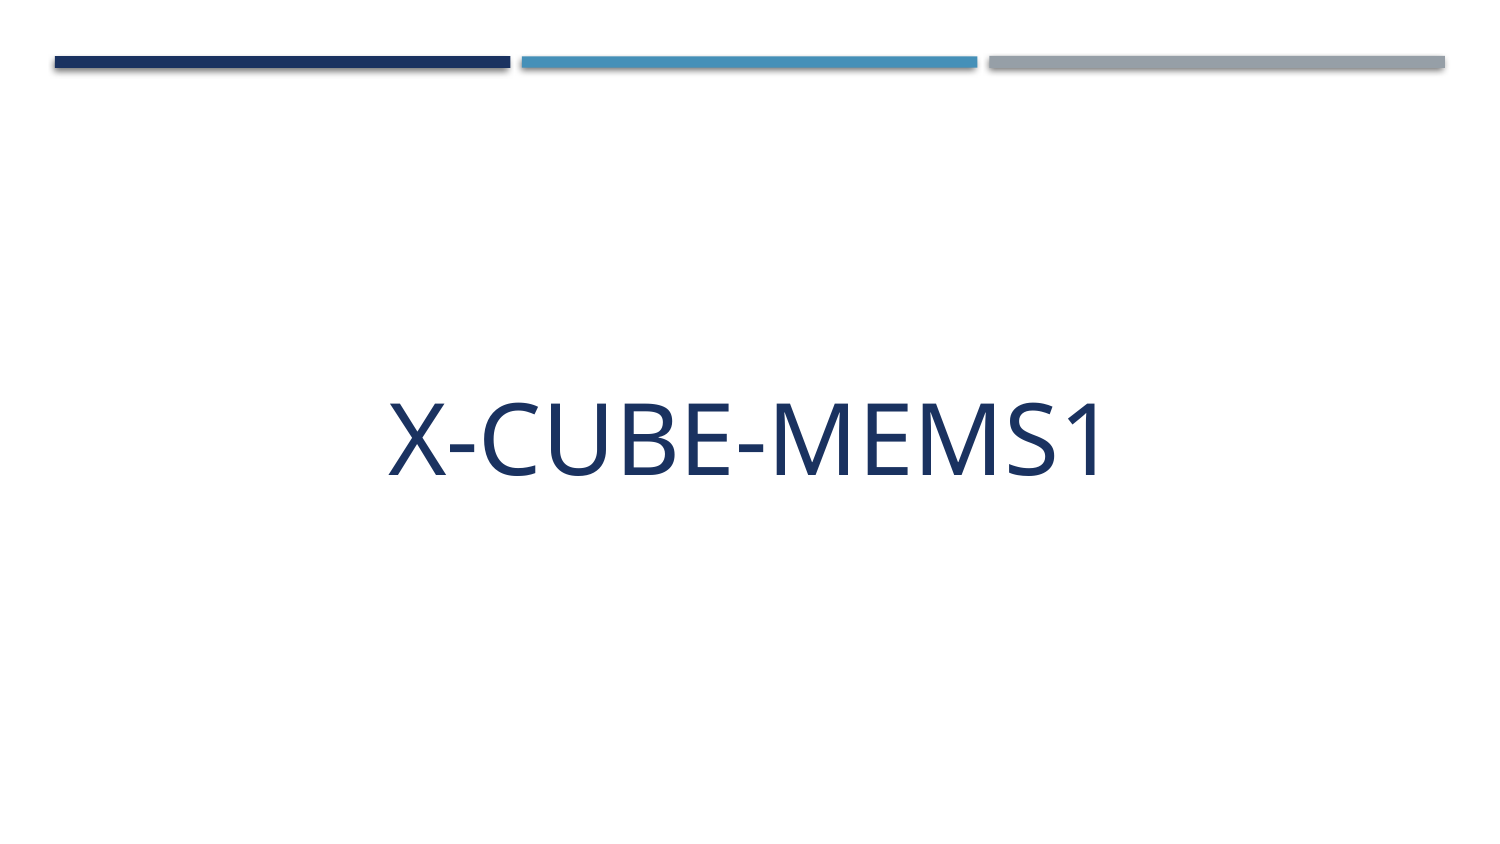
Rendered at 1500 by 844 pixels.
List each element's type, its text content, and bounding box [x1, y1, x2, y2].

title ADC [0, 374, 1357, 559]
text_box X-cube-mems1 [67, 360, 1439, 505]
